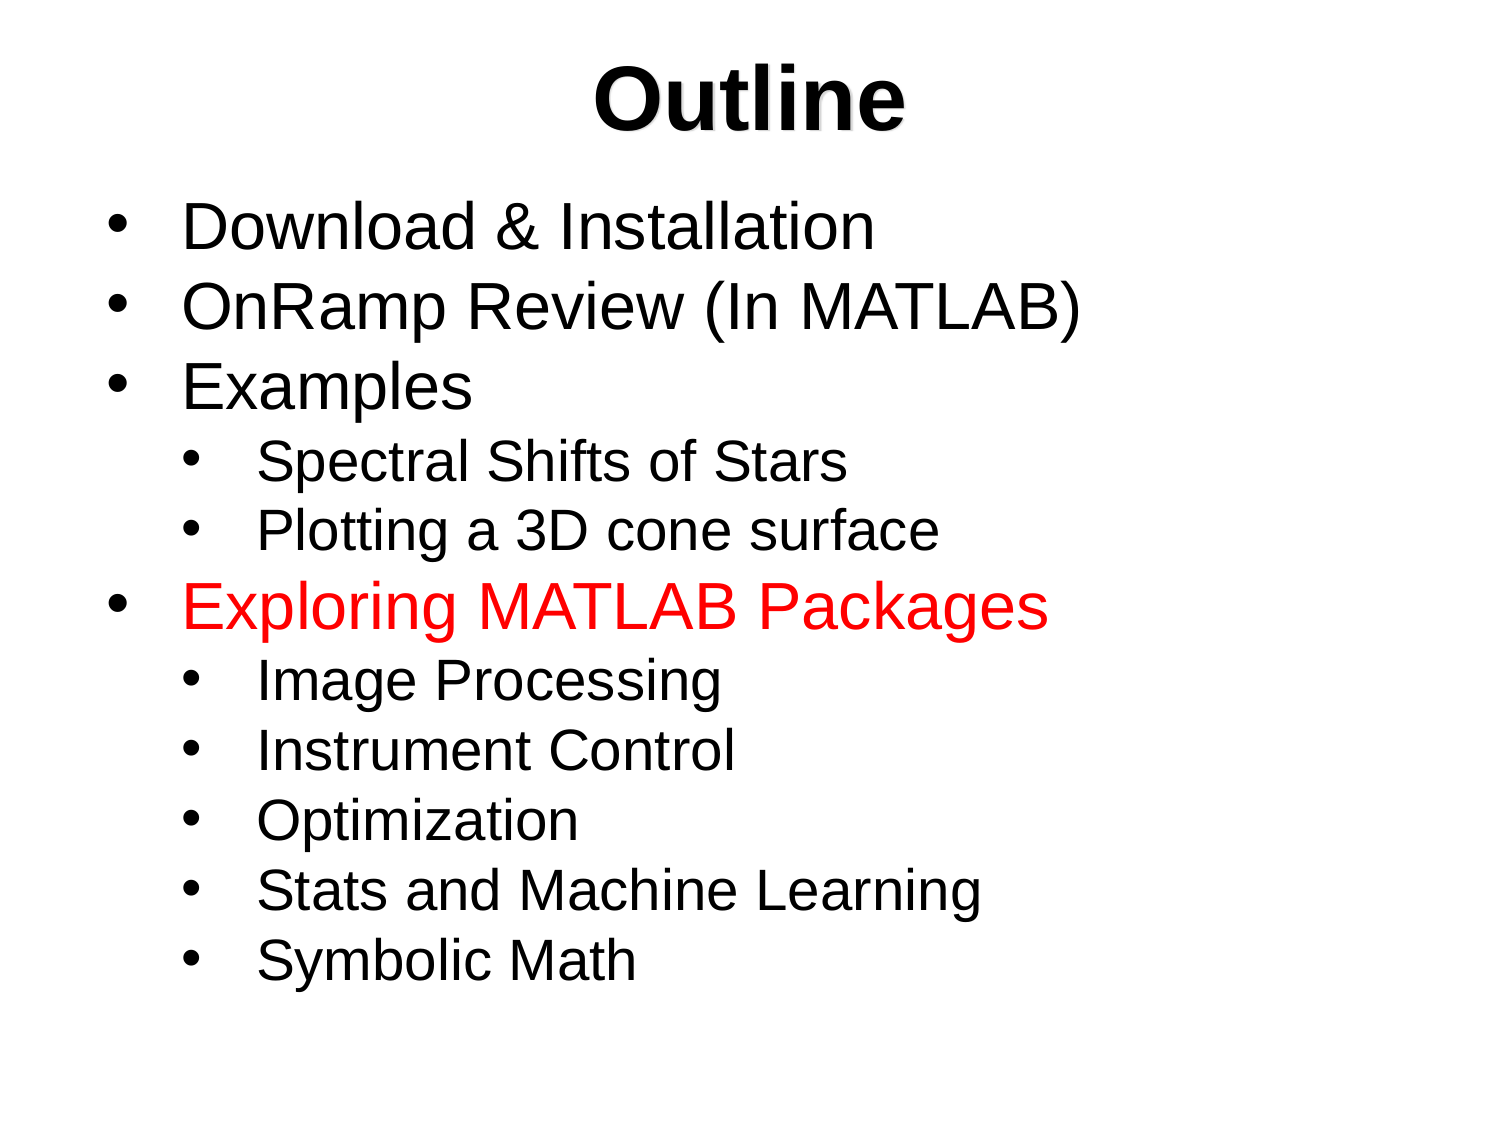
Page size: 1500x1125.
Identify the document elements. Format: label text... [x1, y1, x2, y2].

text_box Download & Installation OnRamp Review (In MATLAB) Examples Spectral Shifts of Stars Plotting a 3D cone surface Exploring MATLAB Packages Image Processing Instrument Control Optimization Stats and Machine Learning Symbolic Math [91, 175, 1409, 1080]
title Outline [24, 24, 1476, 163]
